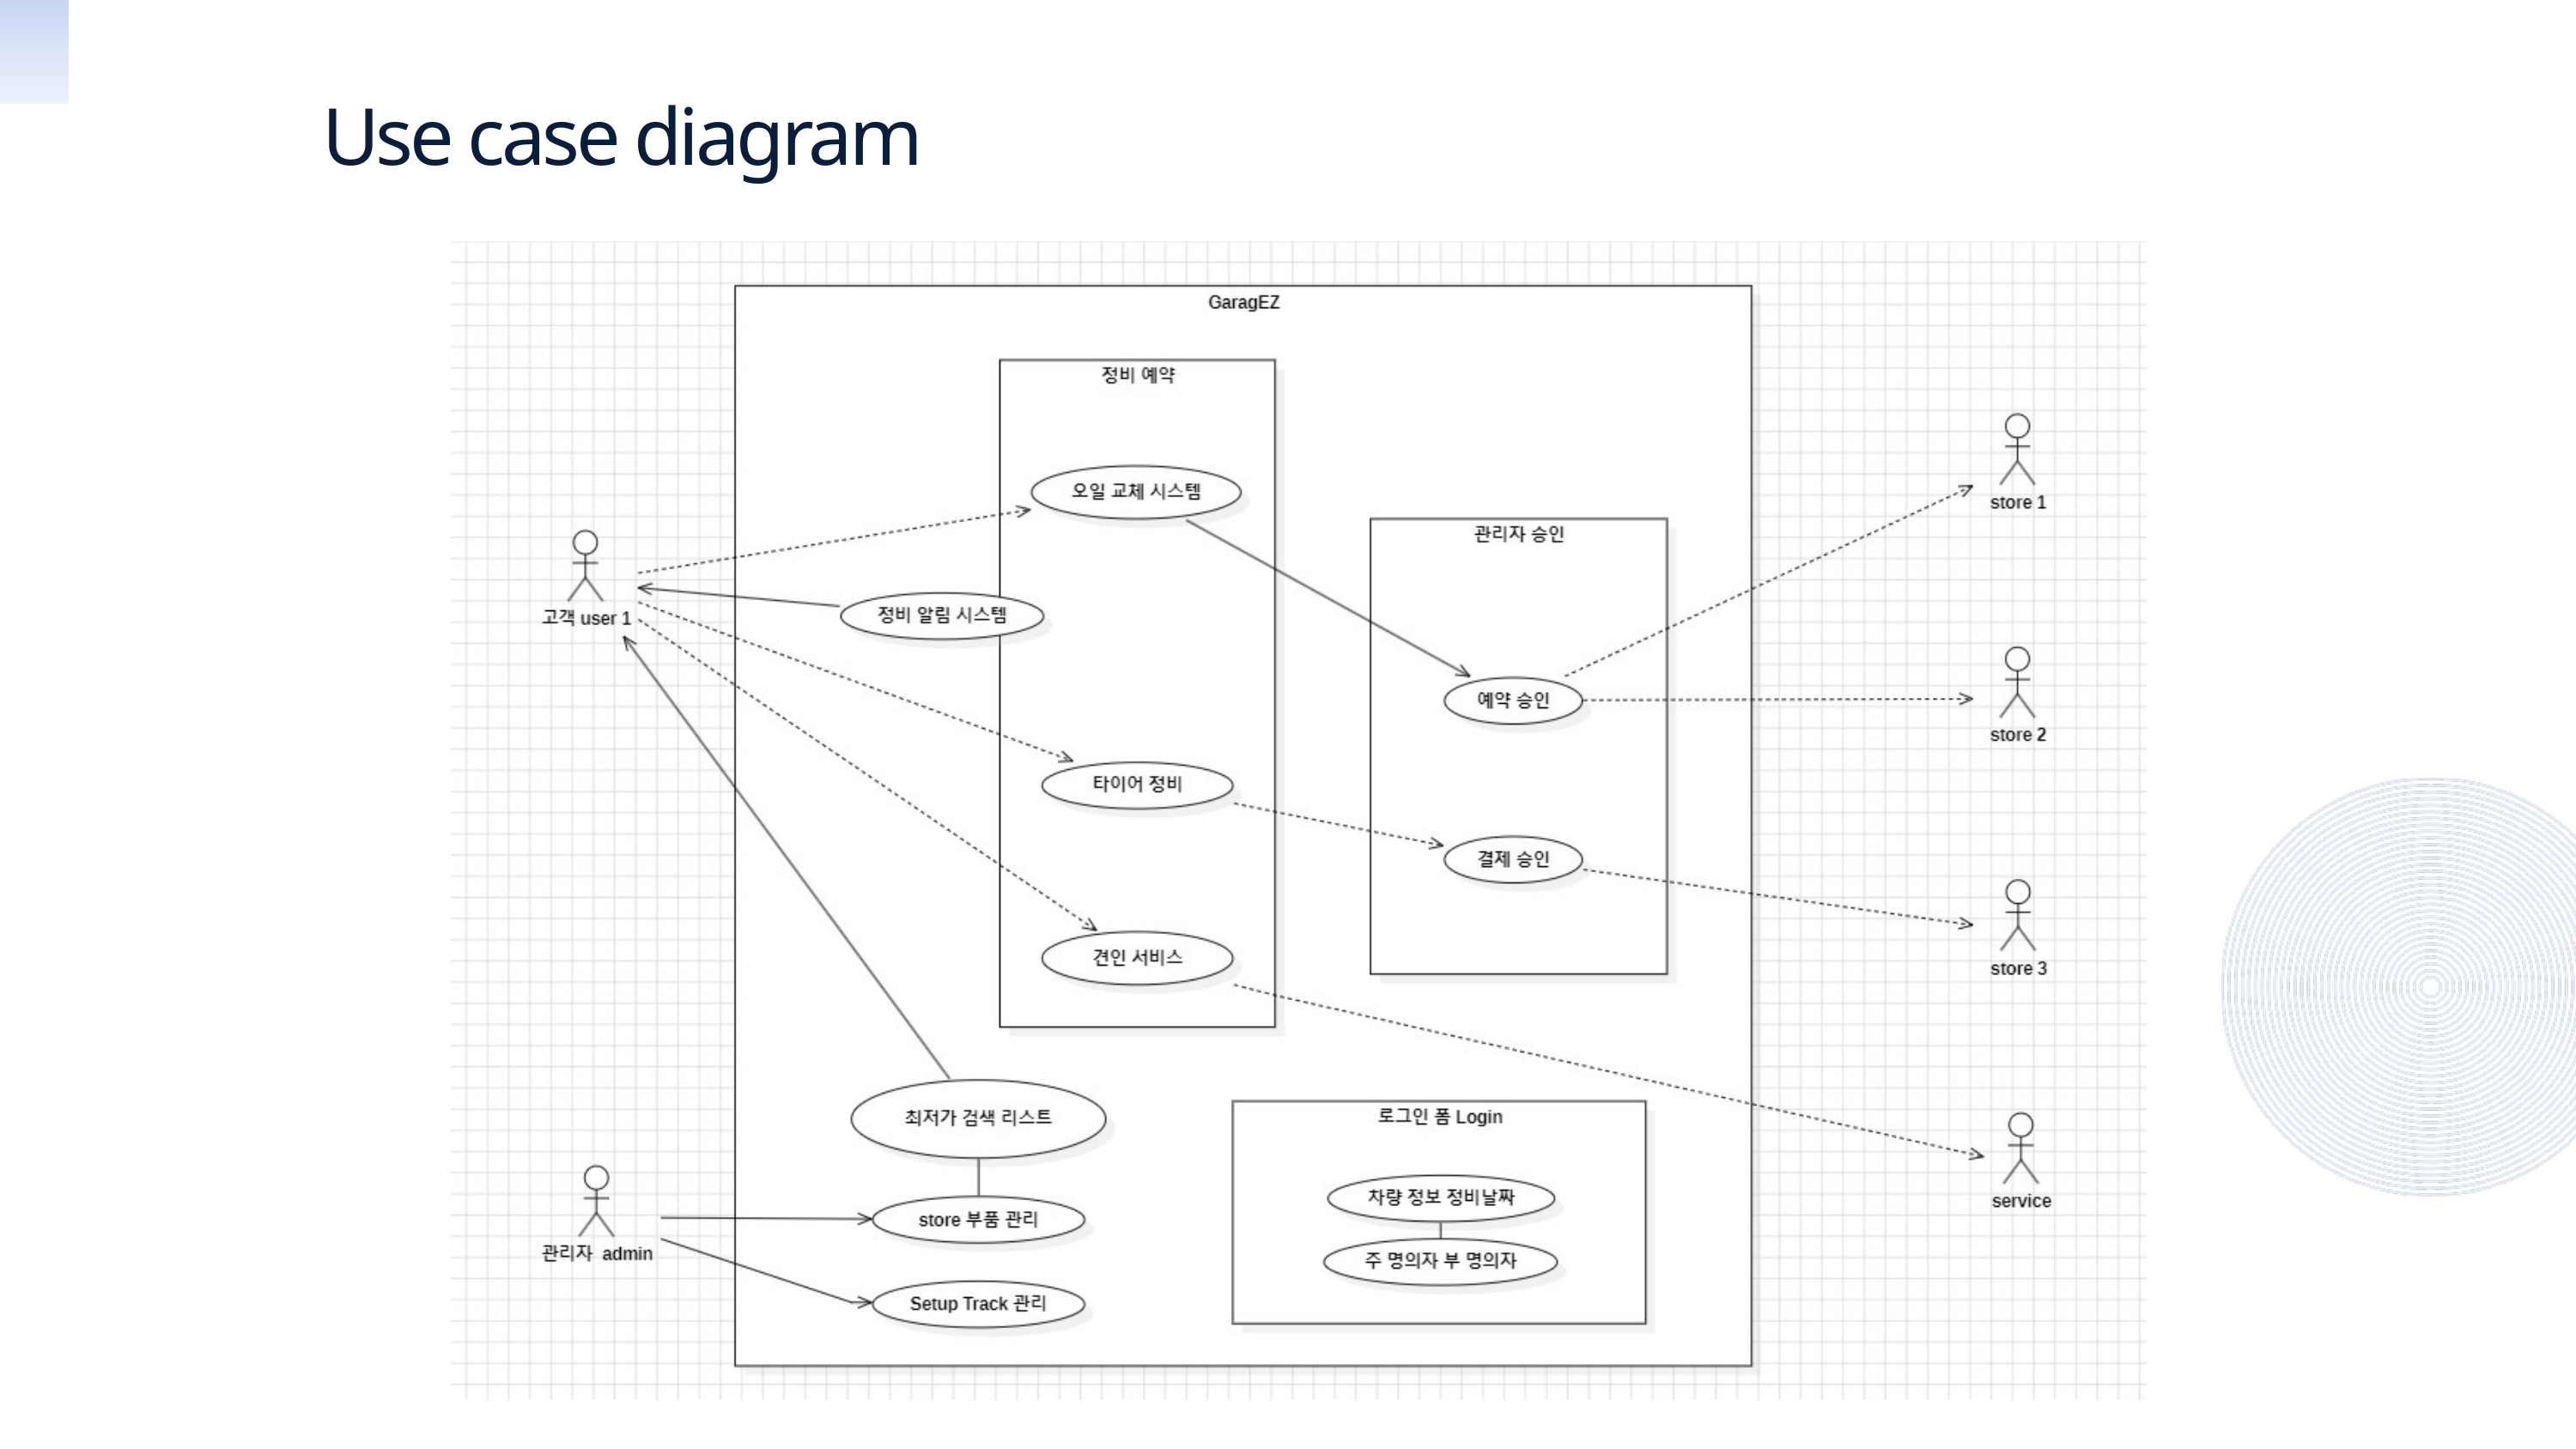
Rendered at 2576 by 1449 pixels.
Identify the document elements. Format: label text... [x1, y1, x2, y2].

text_box Use case diagram [321, 21, 2031, 185]
picture [0, 0, 69, 104]
picture [450, 240, 2148, 1401]
picture [2221, 777, 2576, 1197]
